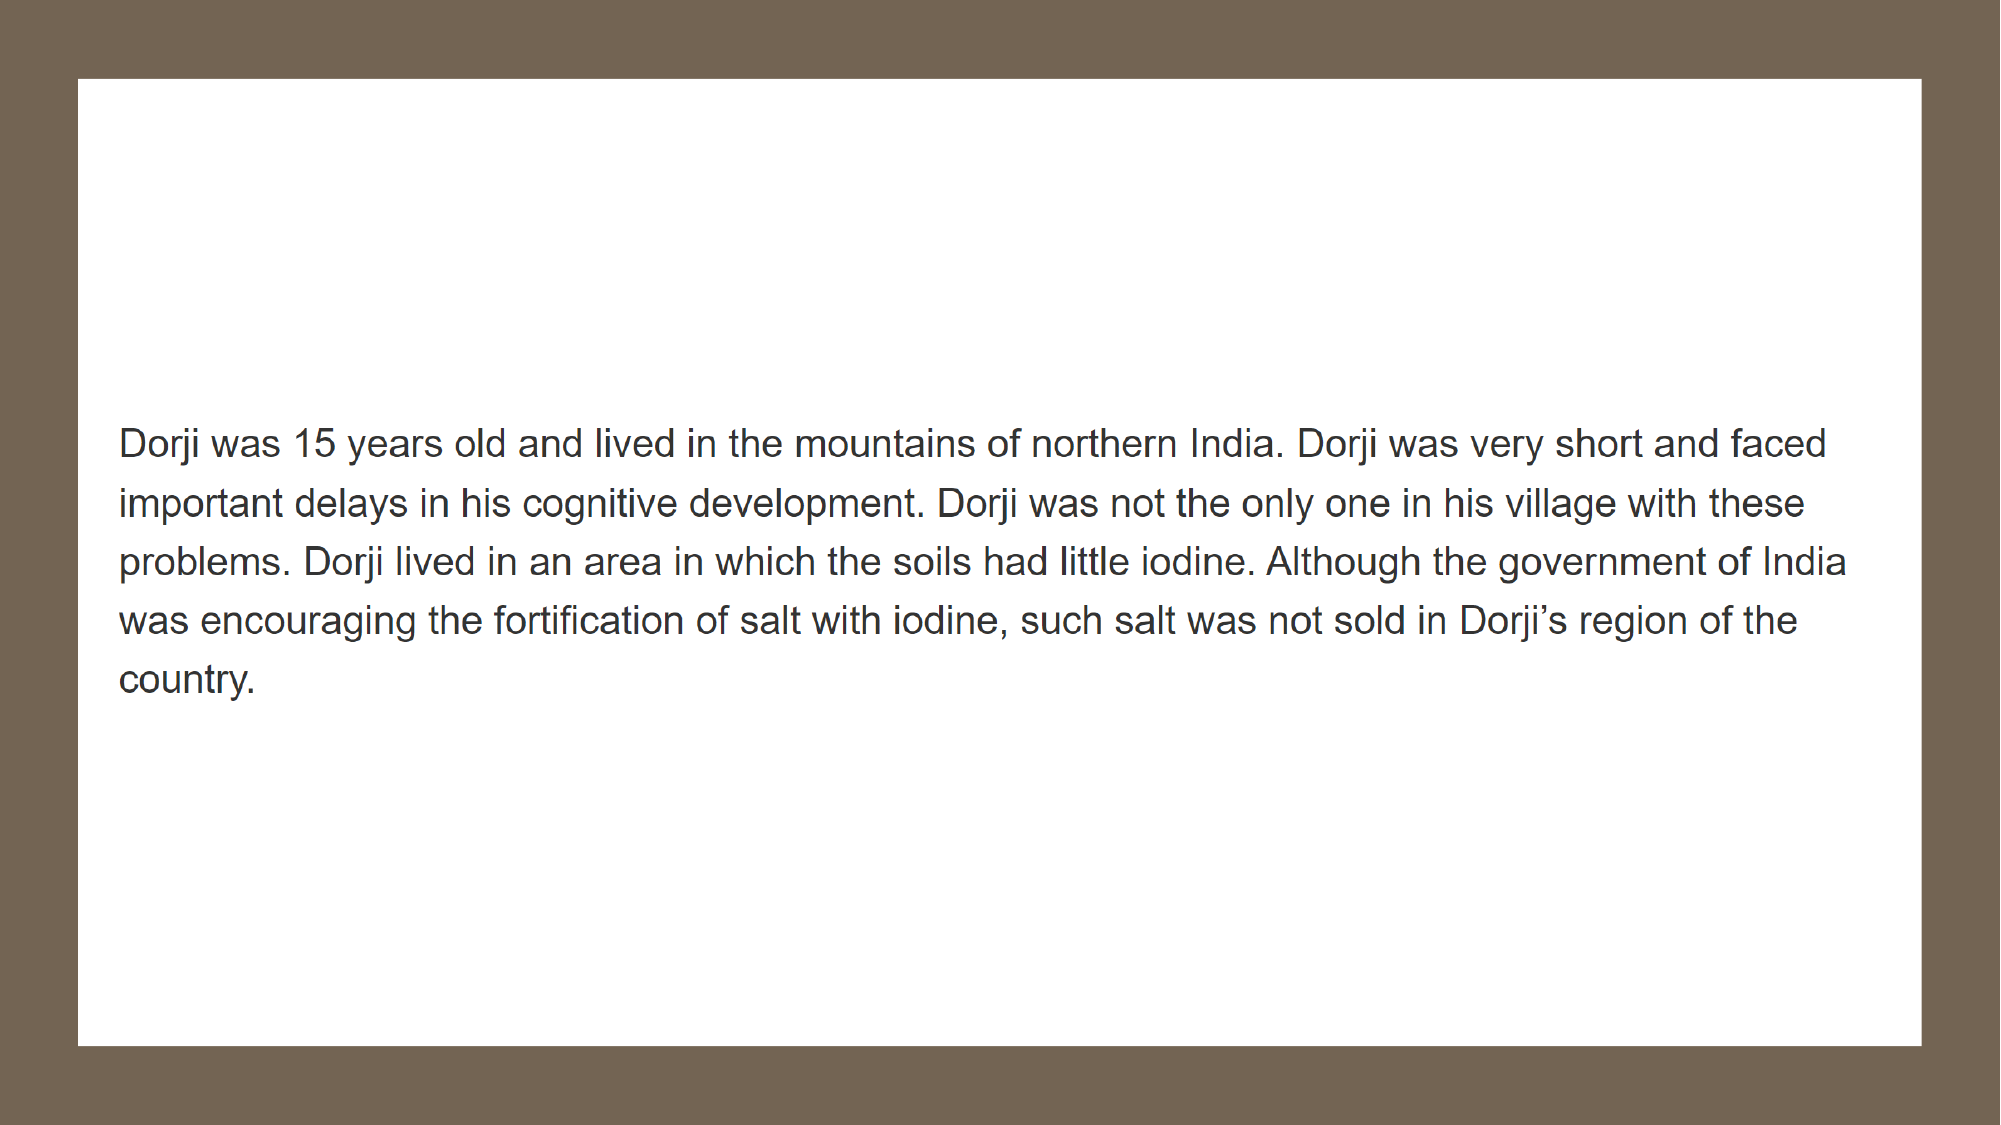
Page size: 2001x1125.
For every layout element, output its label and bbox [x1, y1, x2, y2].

text_box [77, 78, 1923, 1047]
text_box [0, 0, 2000, 1125]
list [105, 408, 1895, 717]
